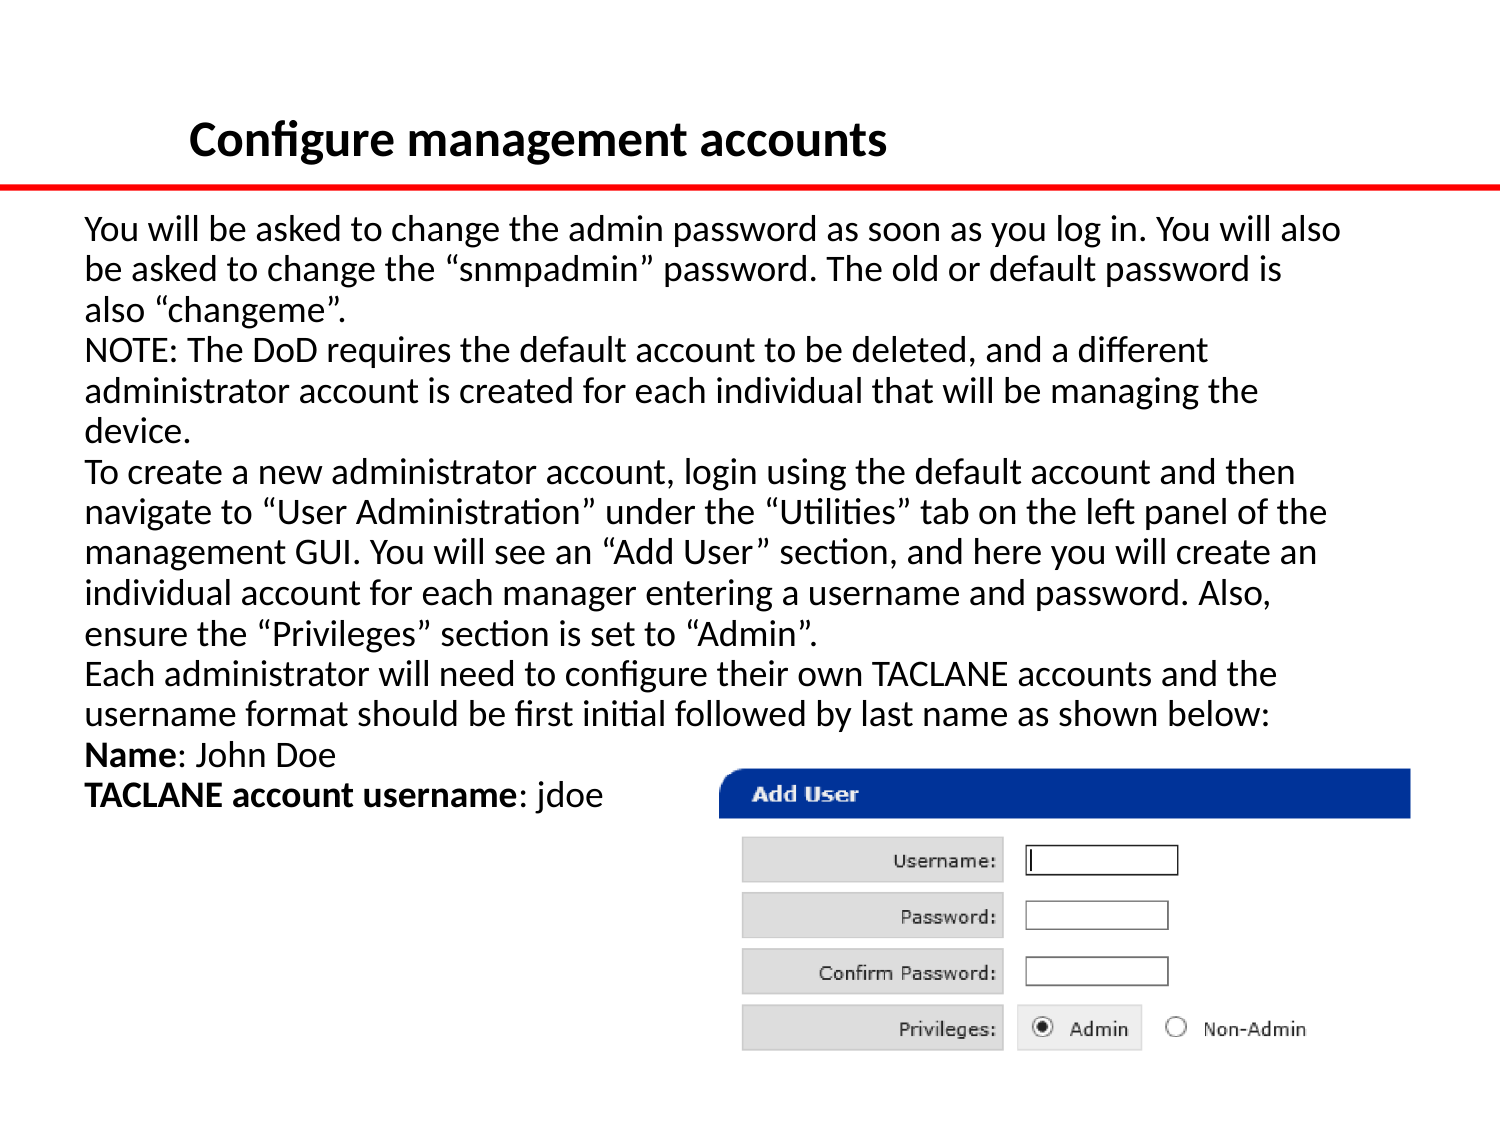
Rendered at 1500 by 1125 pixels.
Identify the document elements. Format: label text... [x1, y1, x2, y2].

text_box Configure management accounts [174, 49, 1315, 175]
title You will be asked to change the admin password as soon as you log in. You will also be asked to change the “snmpadmin” password. The old or default password is also “changeme”. NOTE: The DoD requires the default account to be deleted, and a different administrator account is created for each individual that will be managing the device. To create a new administrator account, login using the default account and then navigate to “User Administration” under the “Utilities” tab on the left panel of the management GUI. You will see an “Add User” section, and here you will create an individual account for each manager entering a username and password. Also, ensure the “Privileges” section is set to “Admin”. Each administrator will need to configure their own TACLANE accounts and the username format should be first initial followed by last name as shown below: Name: John Doe TACLANE account username: jdoe [69, 191, 1364, 824]
picture [697, 738, 1446, 1101]
